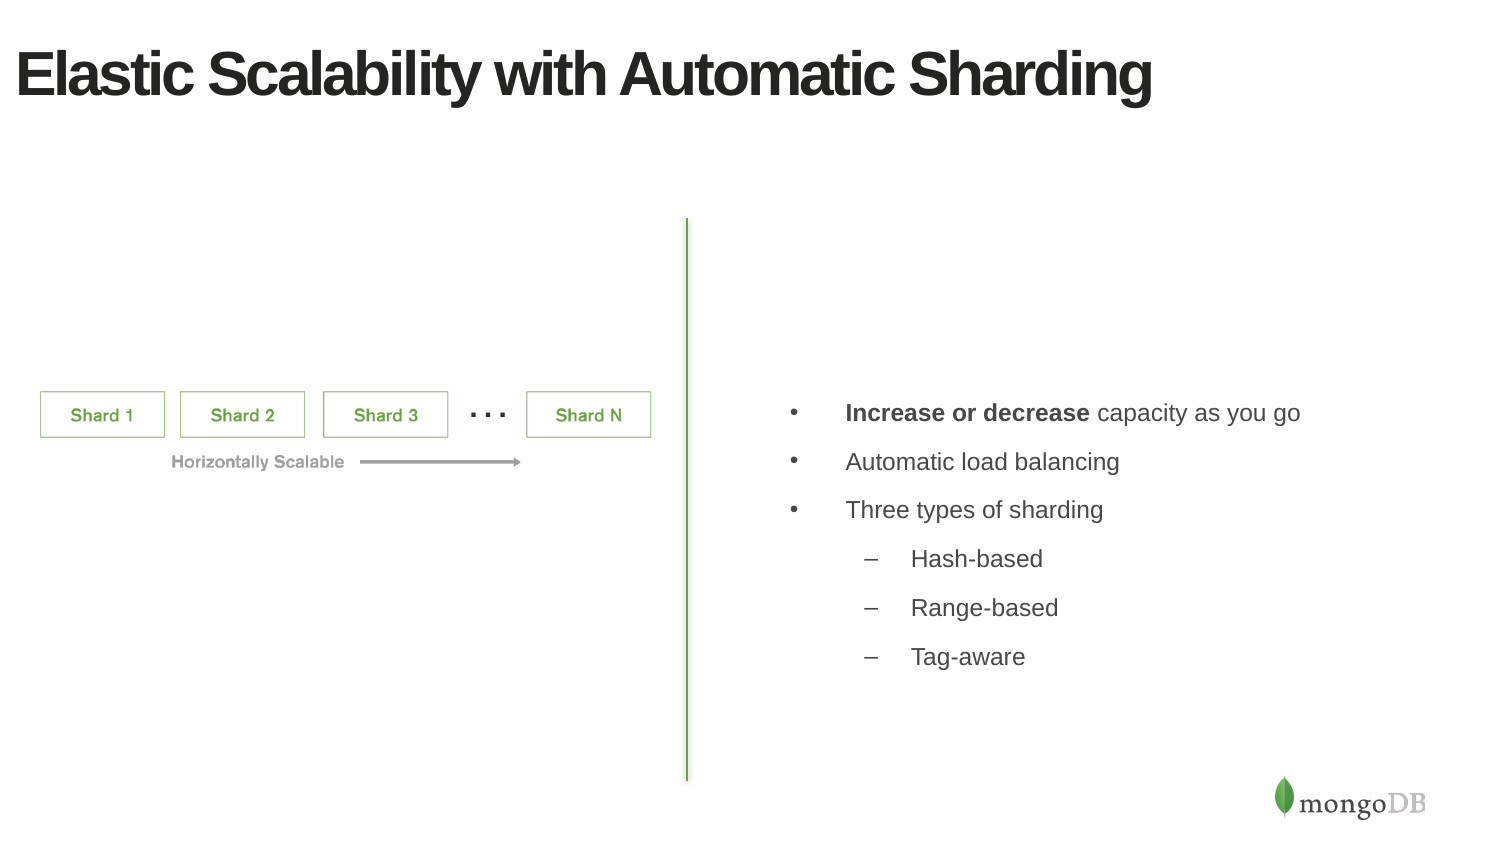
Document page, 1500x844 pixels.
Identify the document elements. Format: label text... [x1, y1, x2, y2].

text_box Increase or decrease capacity as you go Automatic load balancing Three types of sharding Hash-based Range-based Tag-aware [774, 203, 1425, 829]
picture [24, 217, 668, 646]
title Elastic Scalability with Automatic Sharding [0, 0, 1350, 141]
